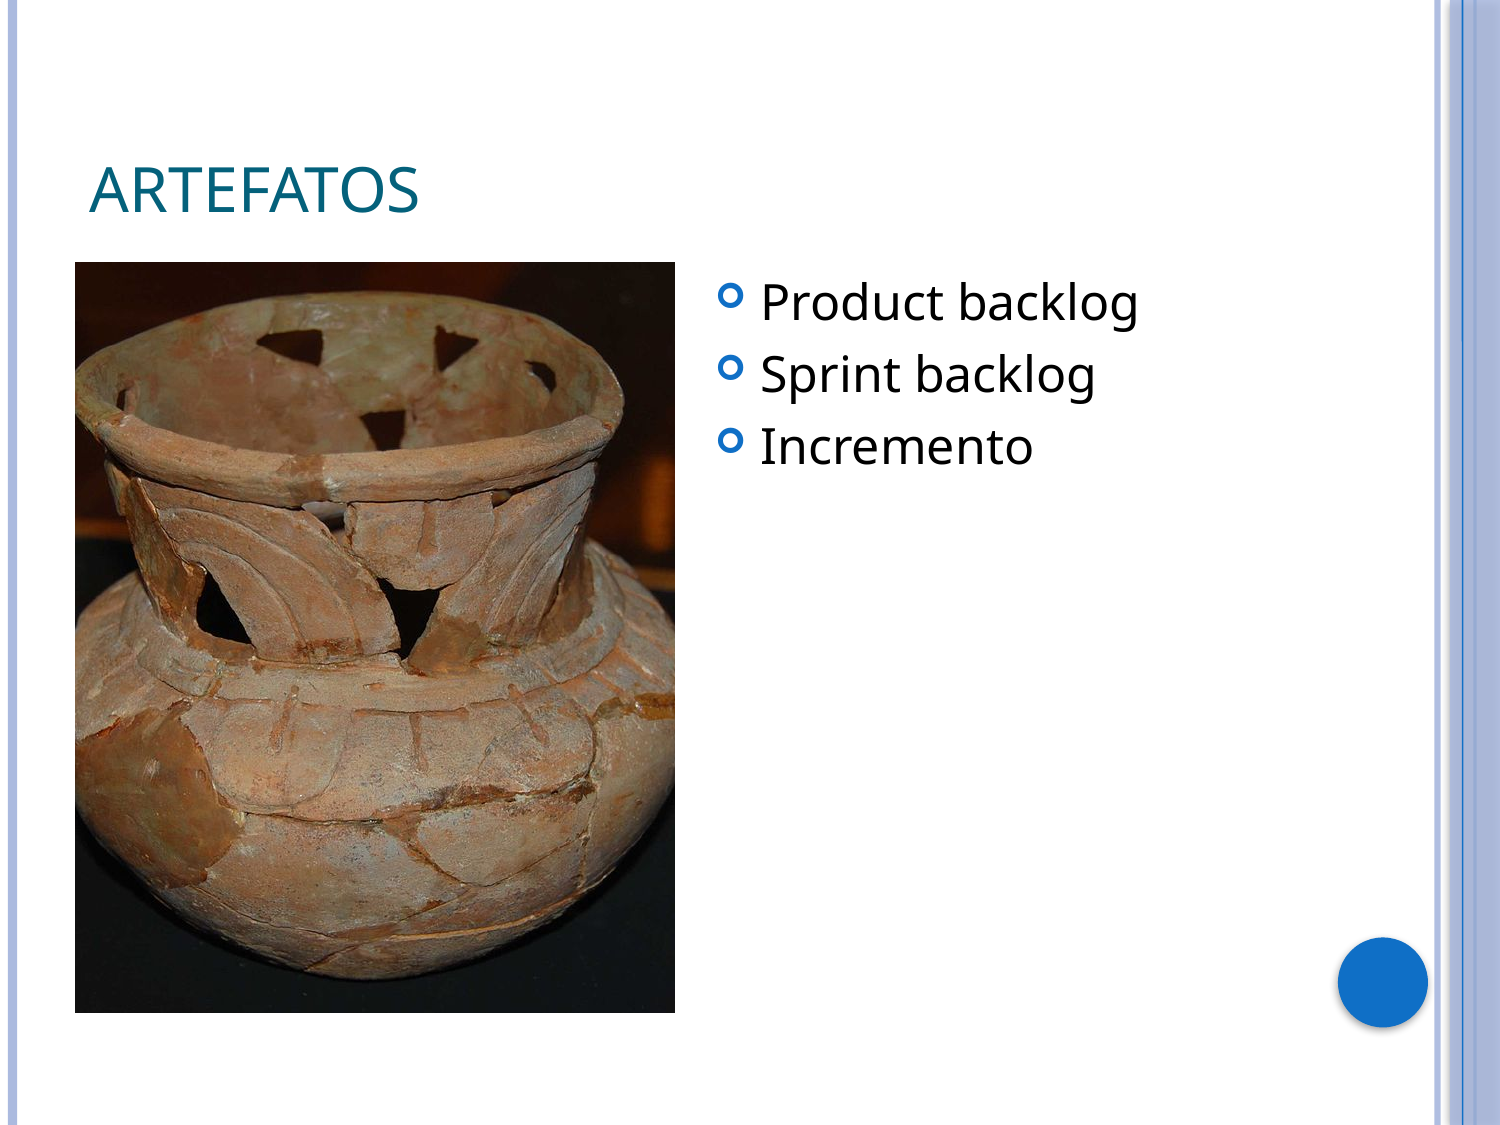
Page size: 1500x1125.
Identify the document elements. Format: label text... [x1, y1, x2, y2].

list Product backlog Sprint backlog Incremento [700, 262, 1301, 1013]
picture [74, 261, 676, 1013]
title Artefatos [75, 45, 1300, 233]
